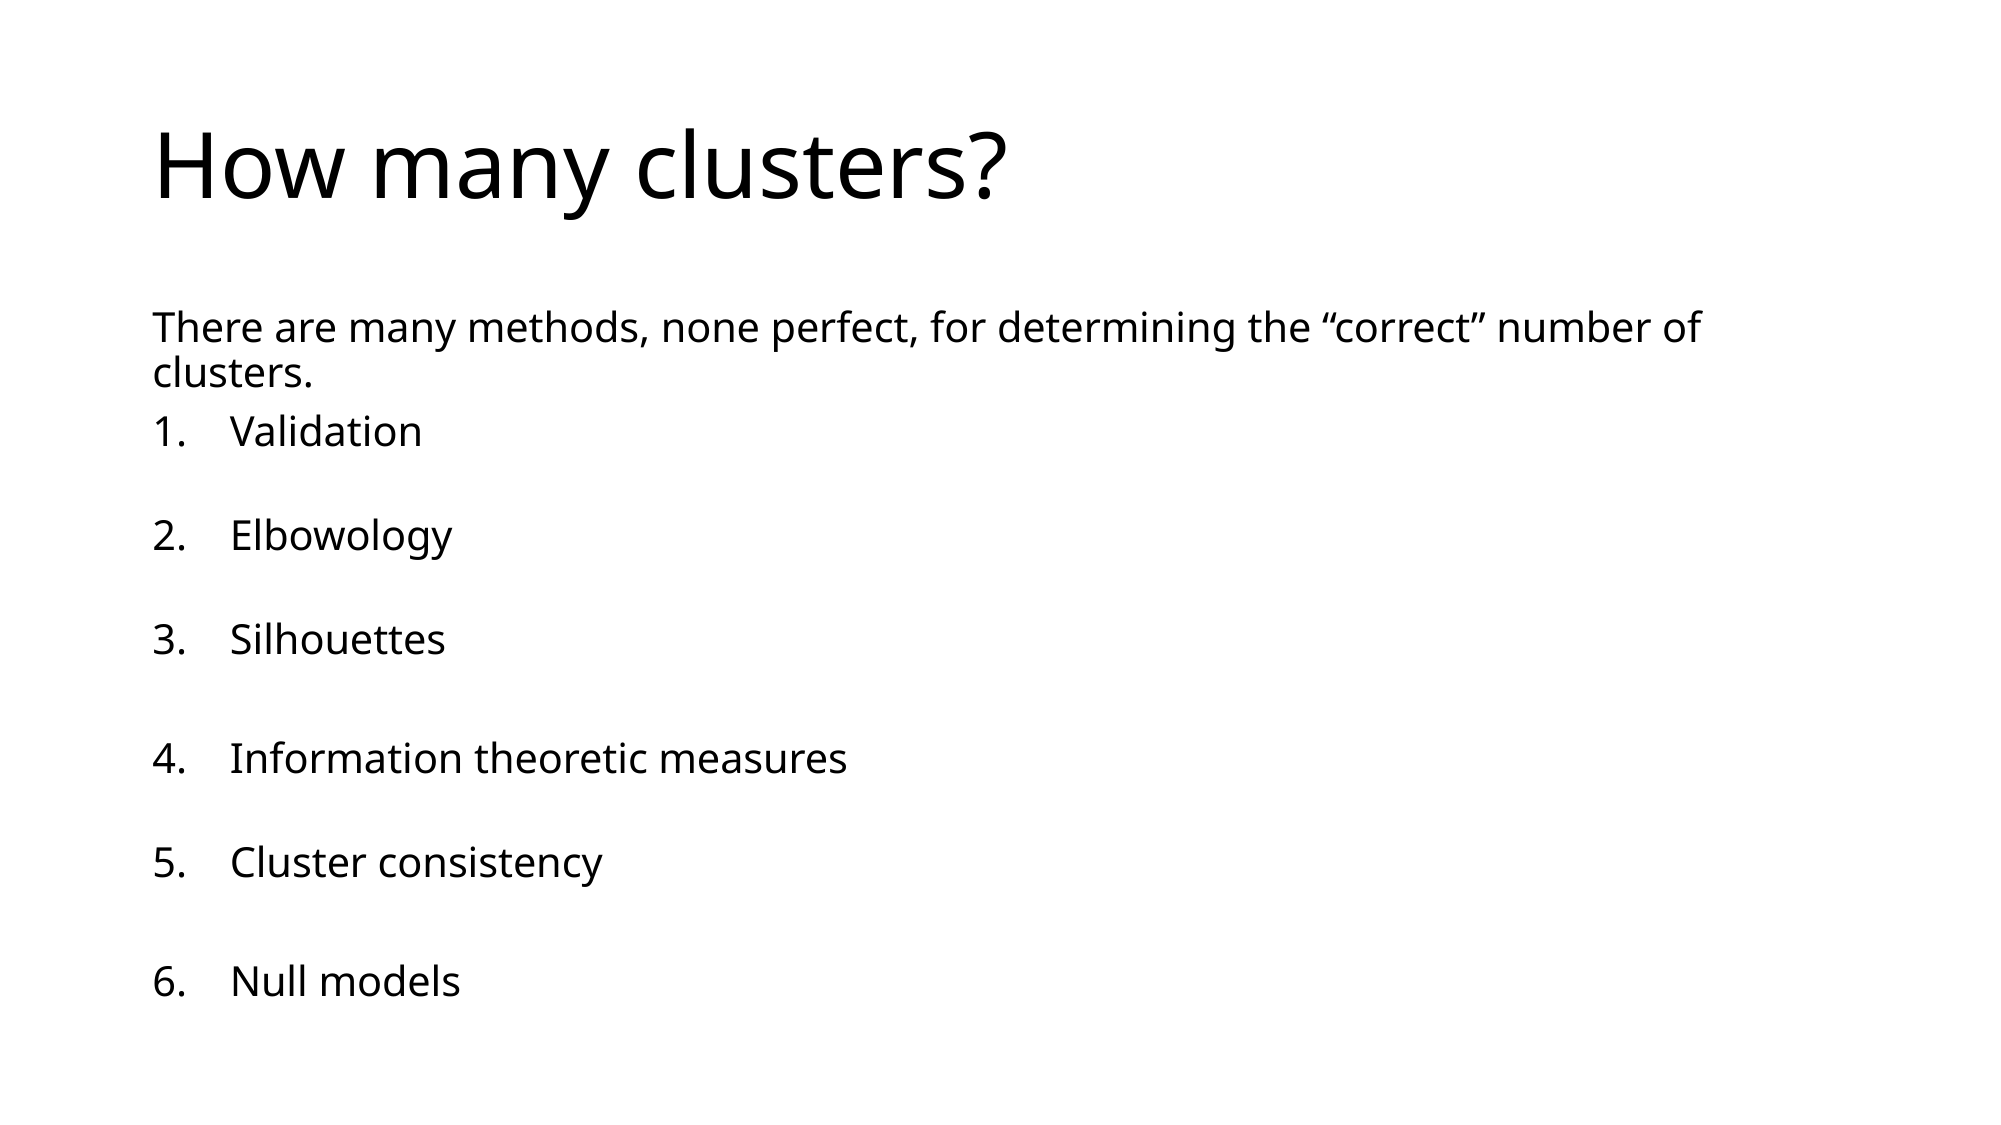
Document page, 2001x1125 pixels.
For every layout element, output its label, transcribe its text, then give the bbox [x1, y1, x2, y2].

title How many clusters? [137, 59, 1863, 278]
list There are many methods, none perfect, for determining the “correct” number of clusters. Validation Elbowology Silhouettes Information theoretic measures Cluster consistency Null models [137, 299, 1863, 1014]
